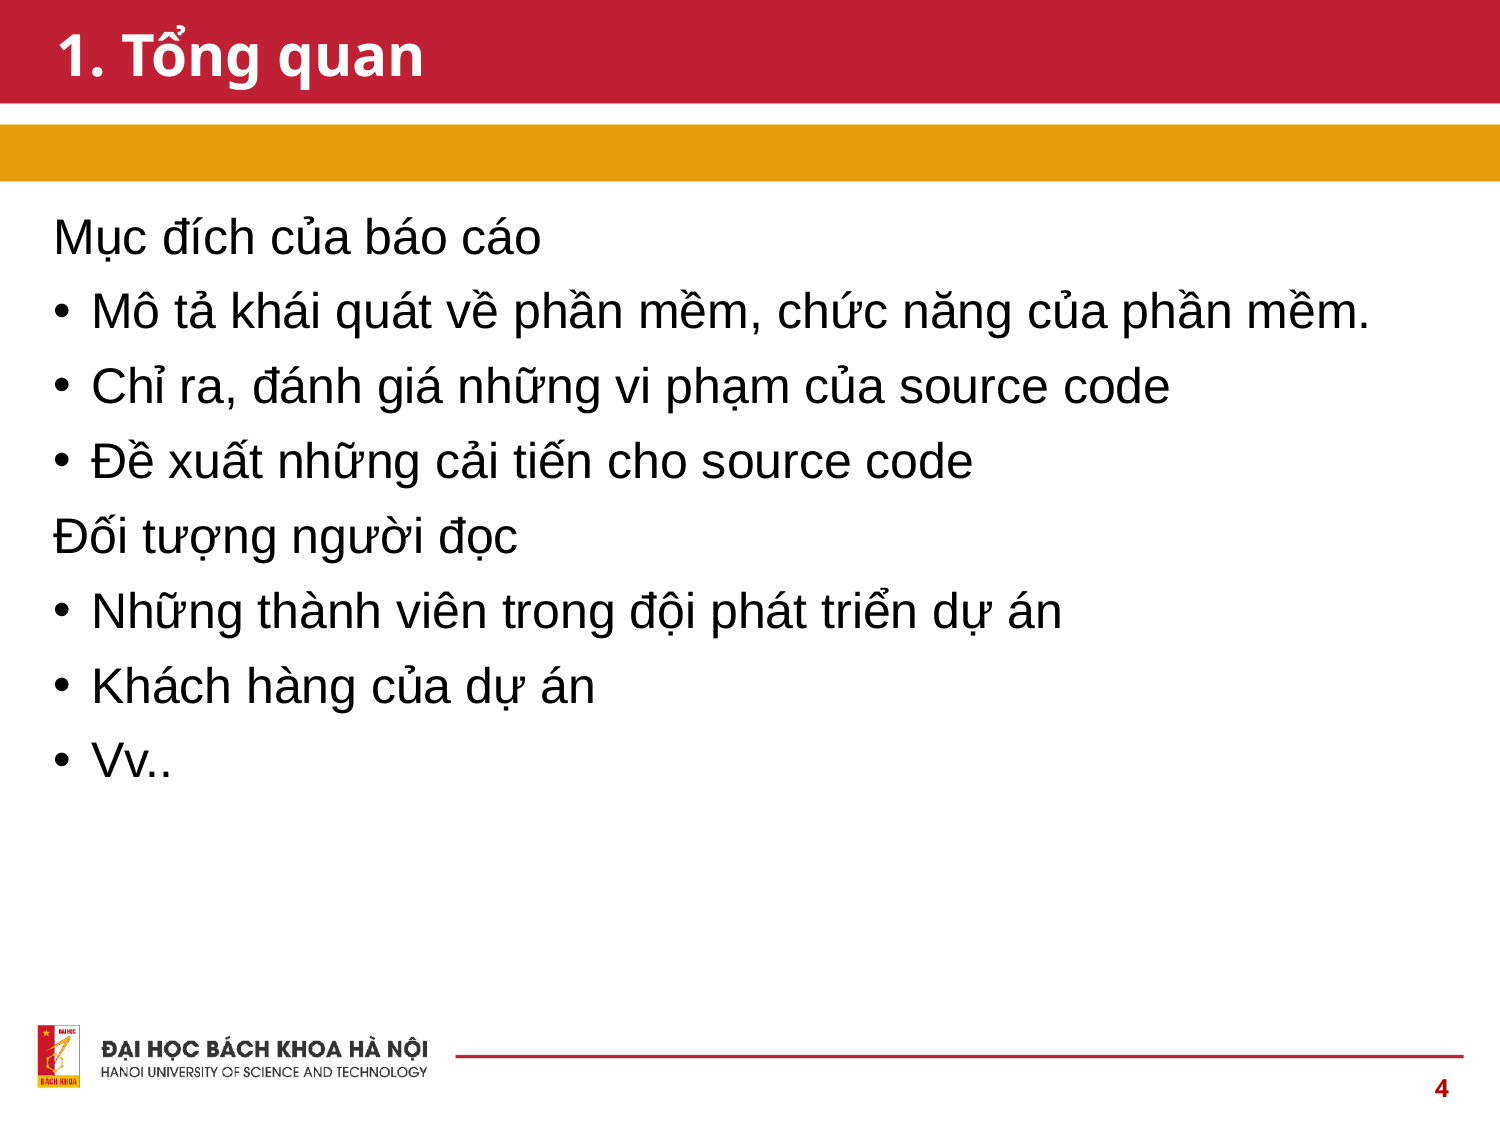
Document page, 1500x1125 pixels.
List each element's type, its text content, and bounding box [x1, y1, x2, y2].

slide_number ‹#› [1126, 1065, 1464, 1125]
text_box Mục đích của báo cáo Mô tả khái quát về phần mềm, chức năng của phần mềm. Chỉ ra, đánh giá những vi phạm của source code Đề xuất những cải tiến cho source code Đối tượng người đọc Những thành viên trong đội phát triển dự án Khách hàng của dự án Vv.. [38, 203, 1462, 1008]
picture [0, 0, 1500, 1125]
title 1. Tổng quan [41, 18, 1459, 90]
